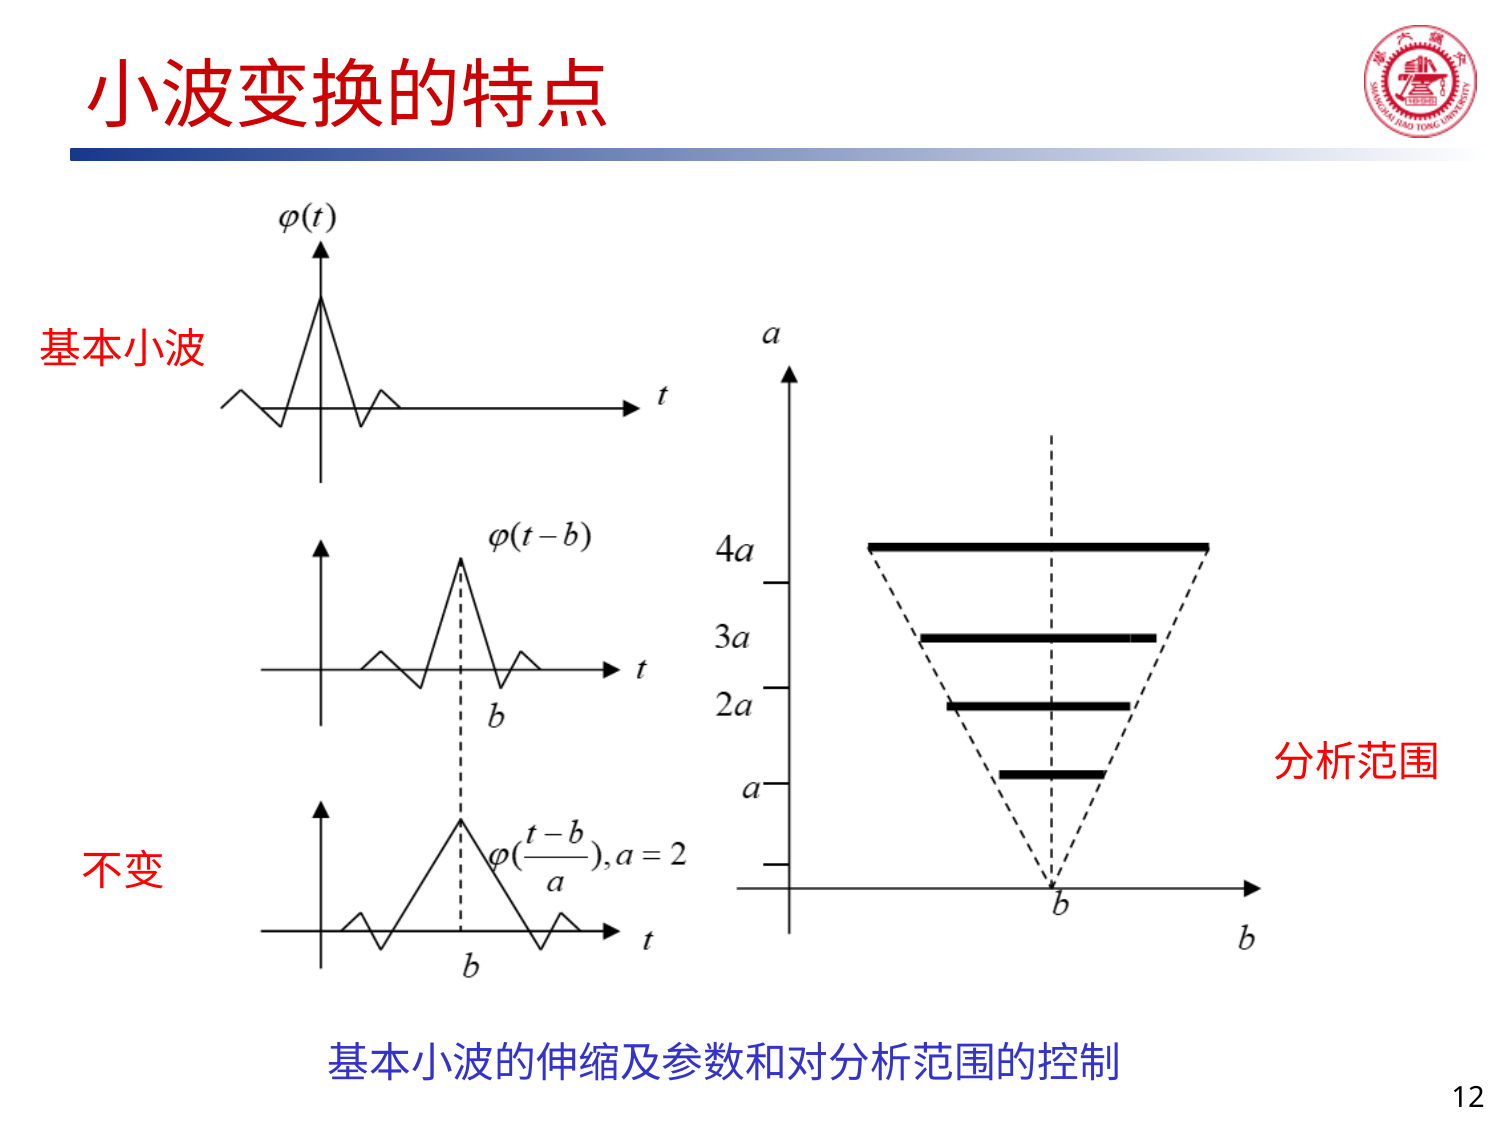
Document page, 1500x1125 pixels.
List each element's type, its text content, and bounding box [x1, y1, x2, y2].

picture [1364, 25, 1477, 138]
picture [182, 195, 1301, 999]
text_box 分析范围 [1304, 727, 1456, 793]
text_box 基本小波 [24, 314, 177, 380]
title 小波变换的特点 [70, 31, 1164, 144]
slide_number 12 [1370, 1070, 1500, 1125]
